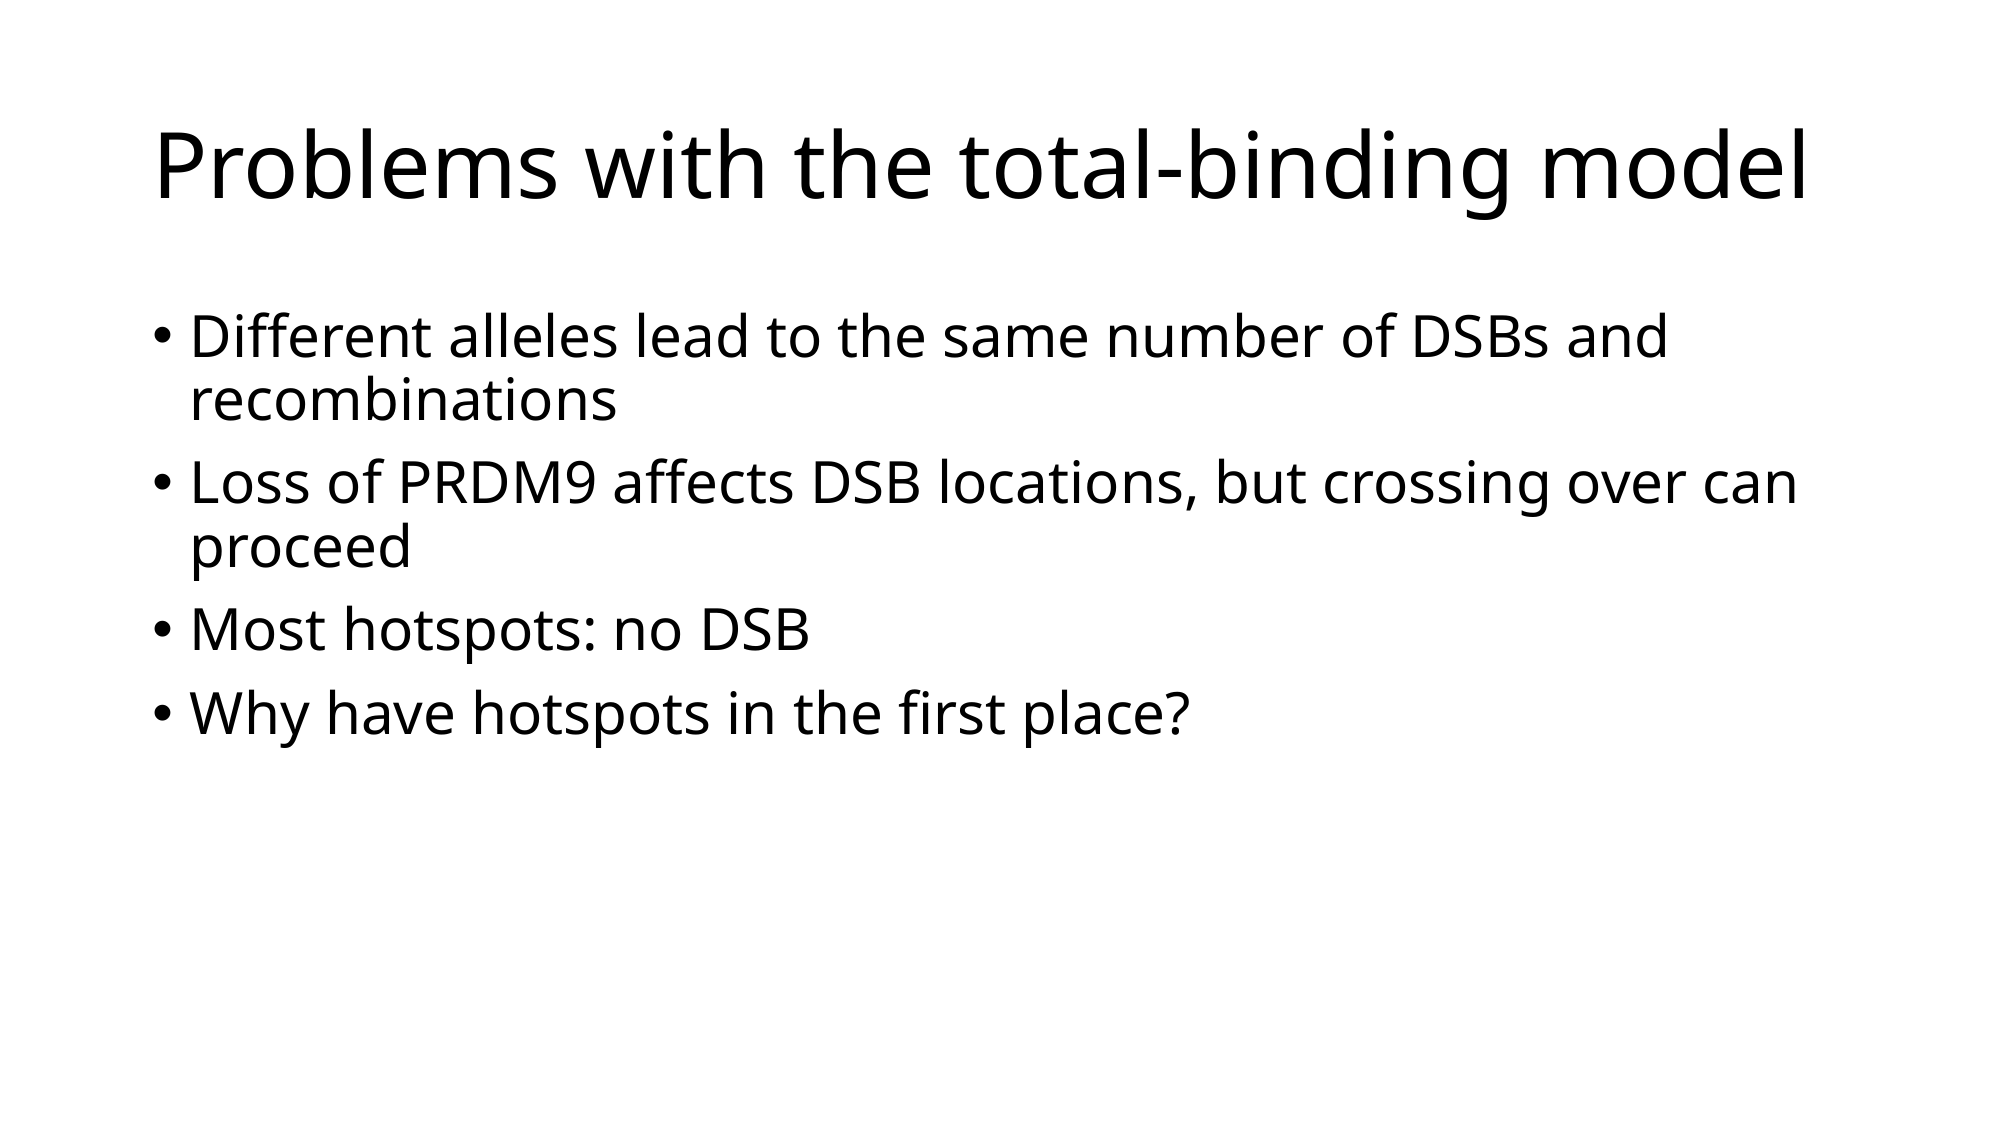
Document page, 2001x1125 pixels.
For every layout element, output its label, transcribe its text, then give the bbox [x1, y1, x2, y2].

list Different alleles lead to the same number of DSBs and recombinations Loss of PRDM9 affects DSB locations, but crossing over can proceed Most hotspots: no DSB Why have hotspots in the first place? [137, 299, 1863, 1014]
title Problems with the total-binding model [137, 59, 1863, 278]
